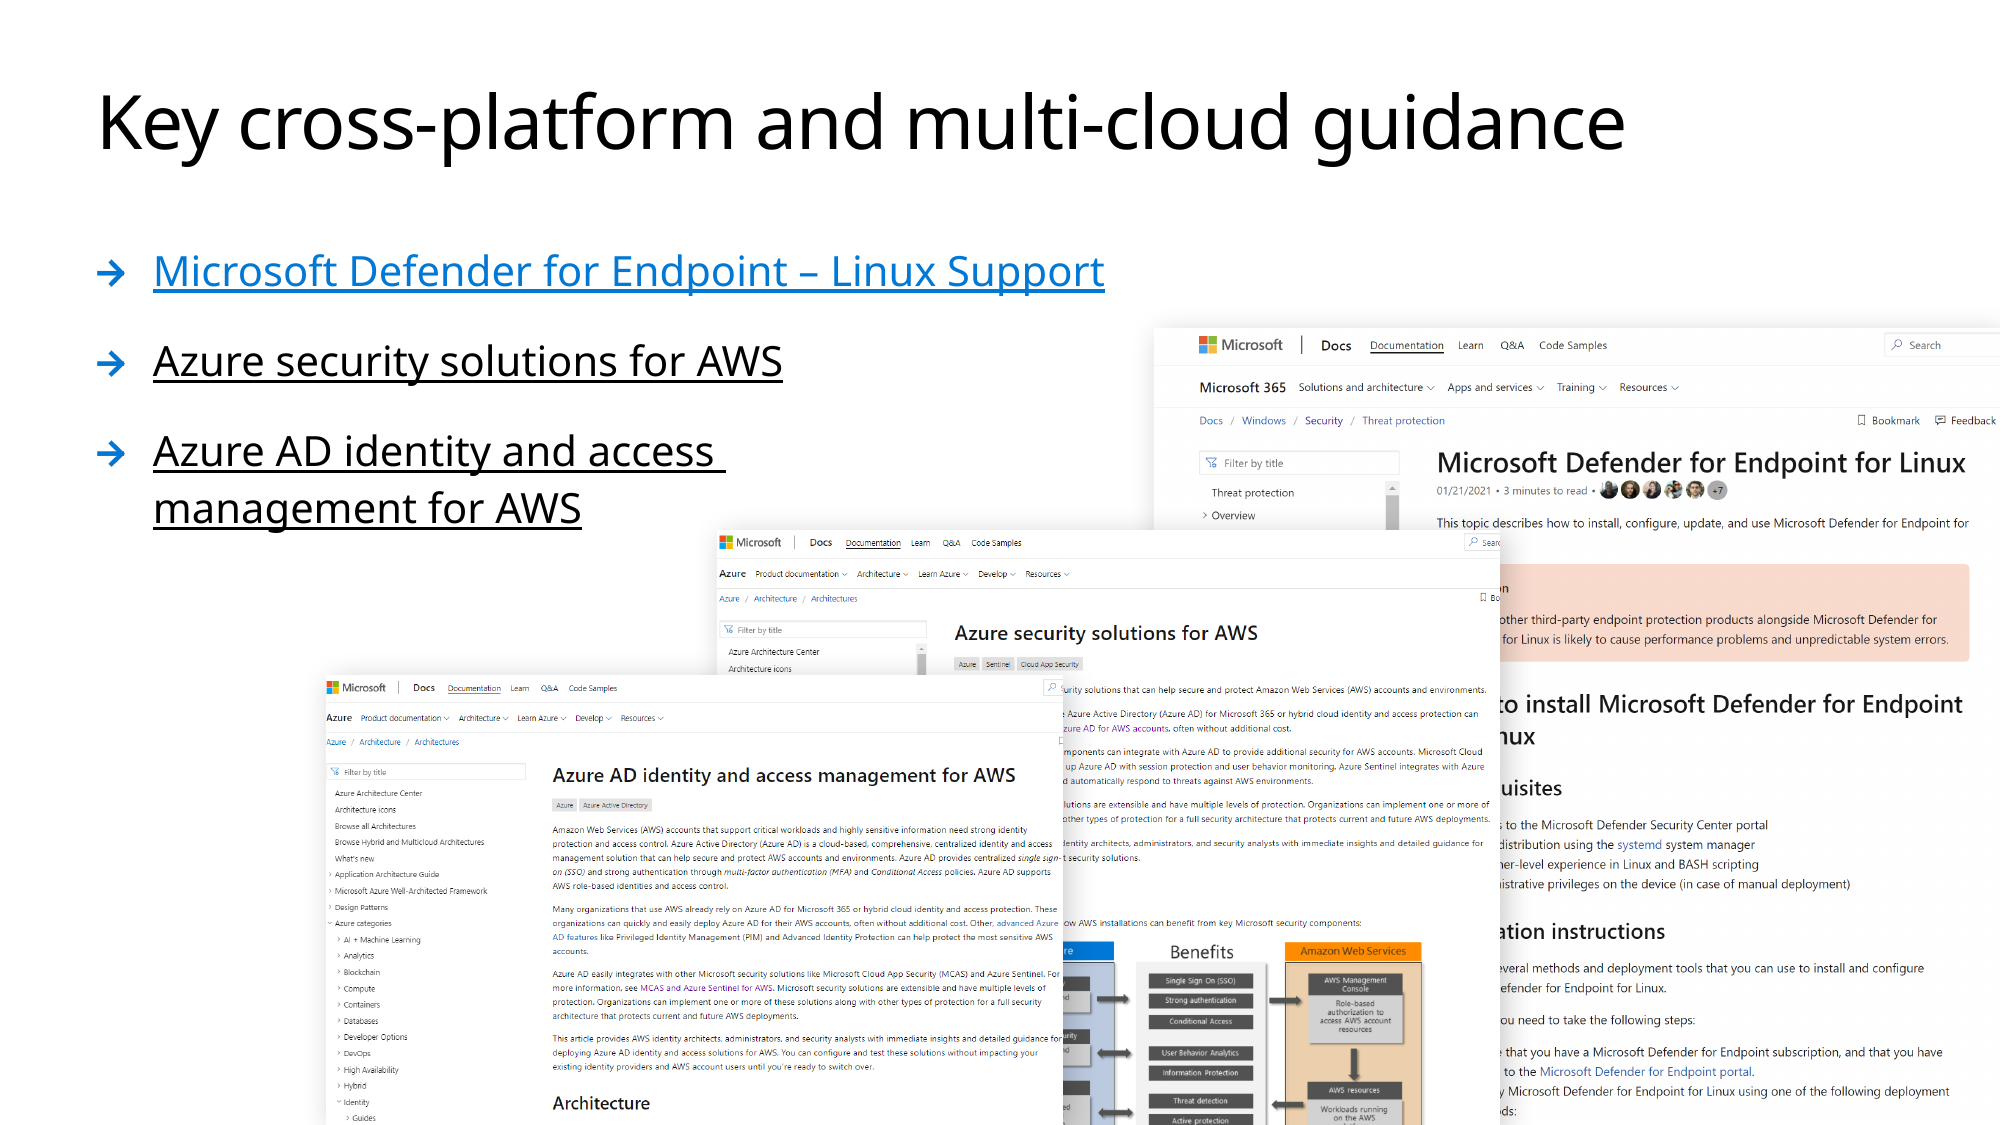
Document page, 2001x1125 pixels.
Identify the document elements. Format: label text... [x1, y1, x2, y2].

picture [96, 259, 125, 287]
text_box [326, 328, 2000, 1125]
title Key cross-platform and multi-cloud guidance [96, 75, 1904, 166]
picture [96, 350, 125, 377]
text_box Microsoft Defender for Endpoint – Linux Support Azure security solutions for AWS Azure AD identity and access management for AWS [96, 244, 1125, 547]
picture [96, 440, 125, 467]
